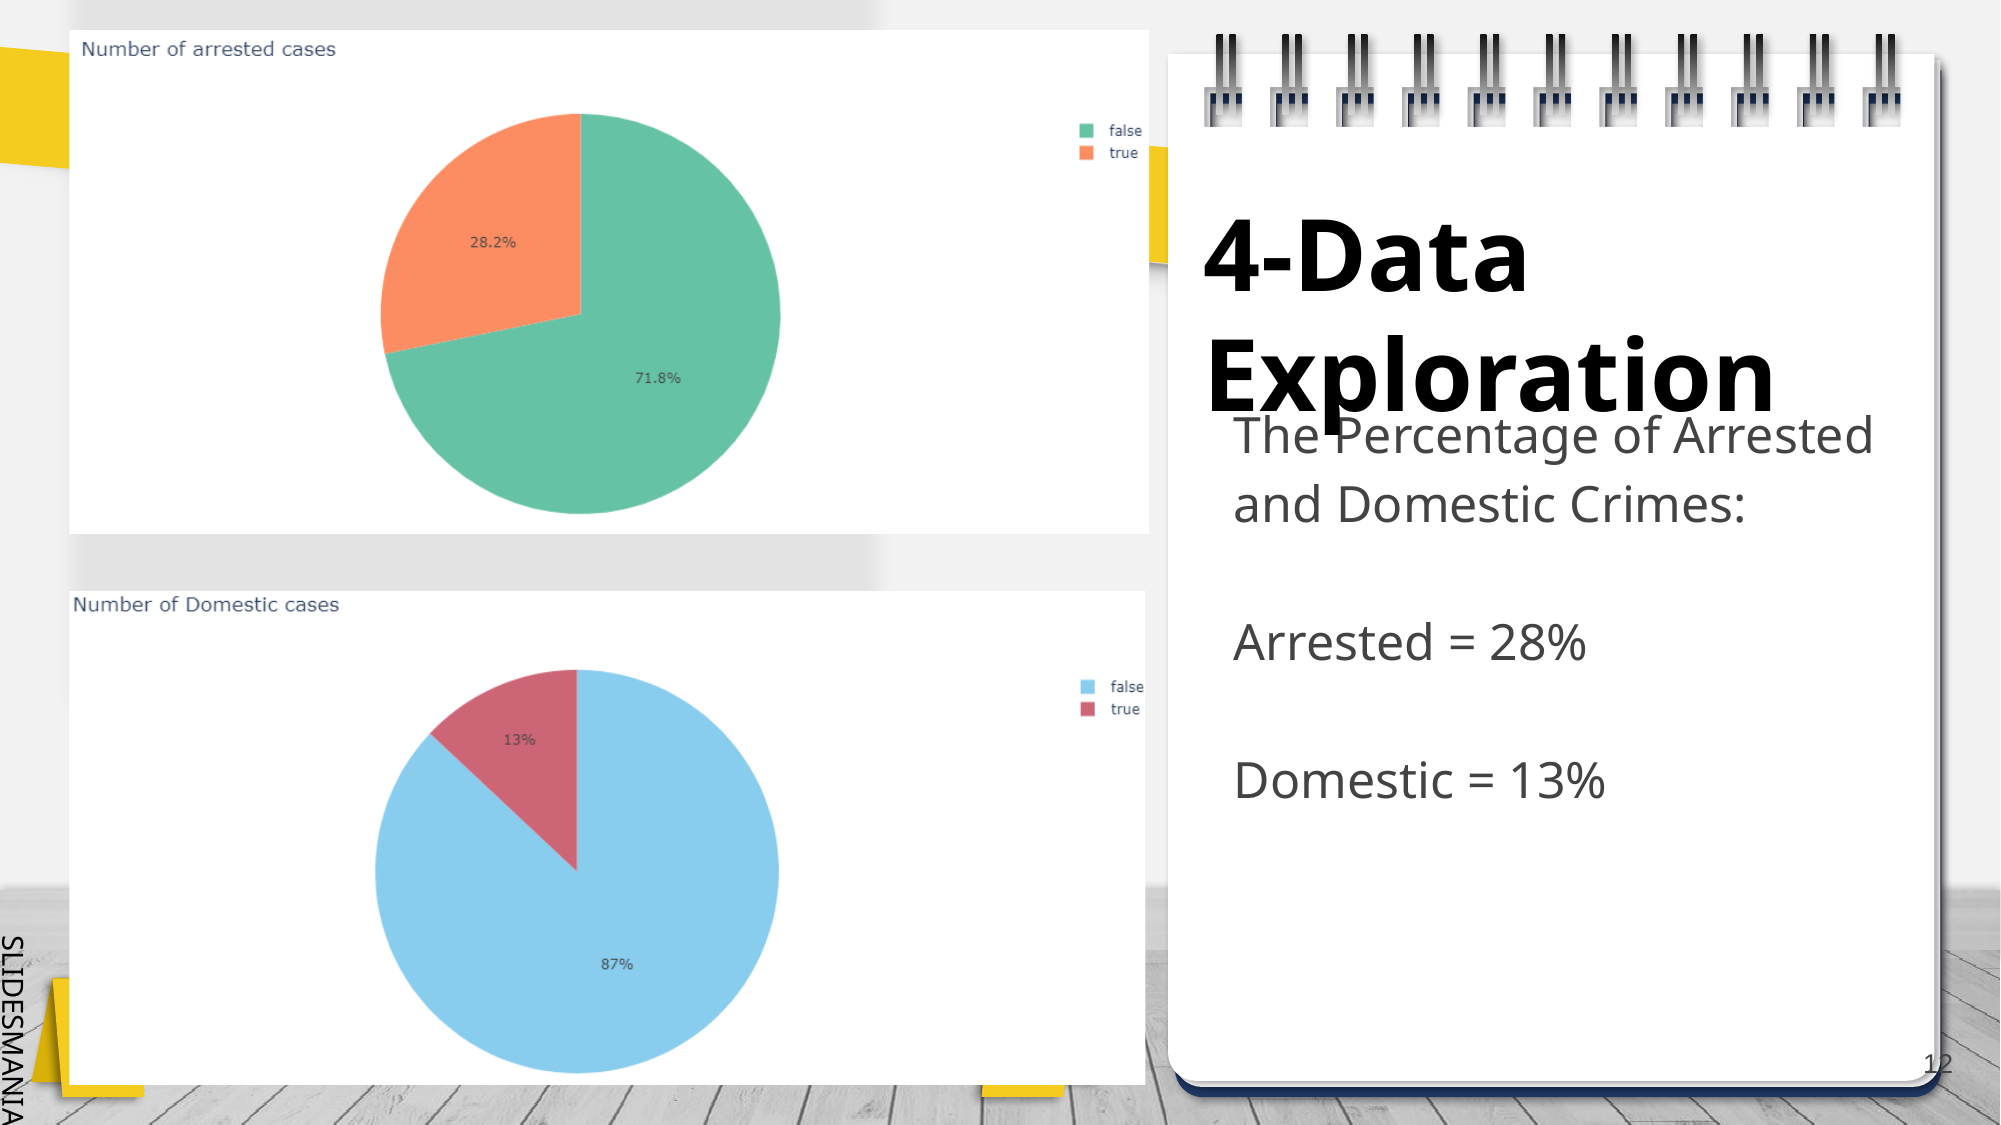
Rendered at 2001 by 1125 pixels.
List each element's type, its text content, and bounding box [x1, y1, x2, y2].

slide_number 12 [1853, 1019, 1974, 1106]
picture [0, 0, 2000, 1125]
title The Percentage of Arrested and Domestic Crimes: Arrested = 28% Domestic = 13% [1200, 374, 1899, 500]
text_box 4-Data Exploration [1183, 171, 1947, 297]
picture [11, 1114, 19, 1120]
